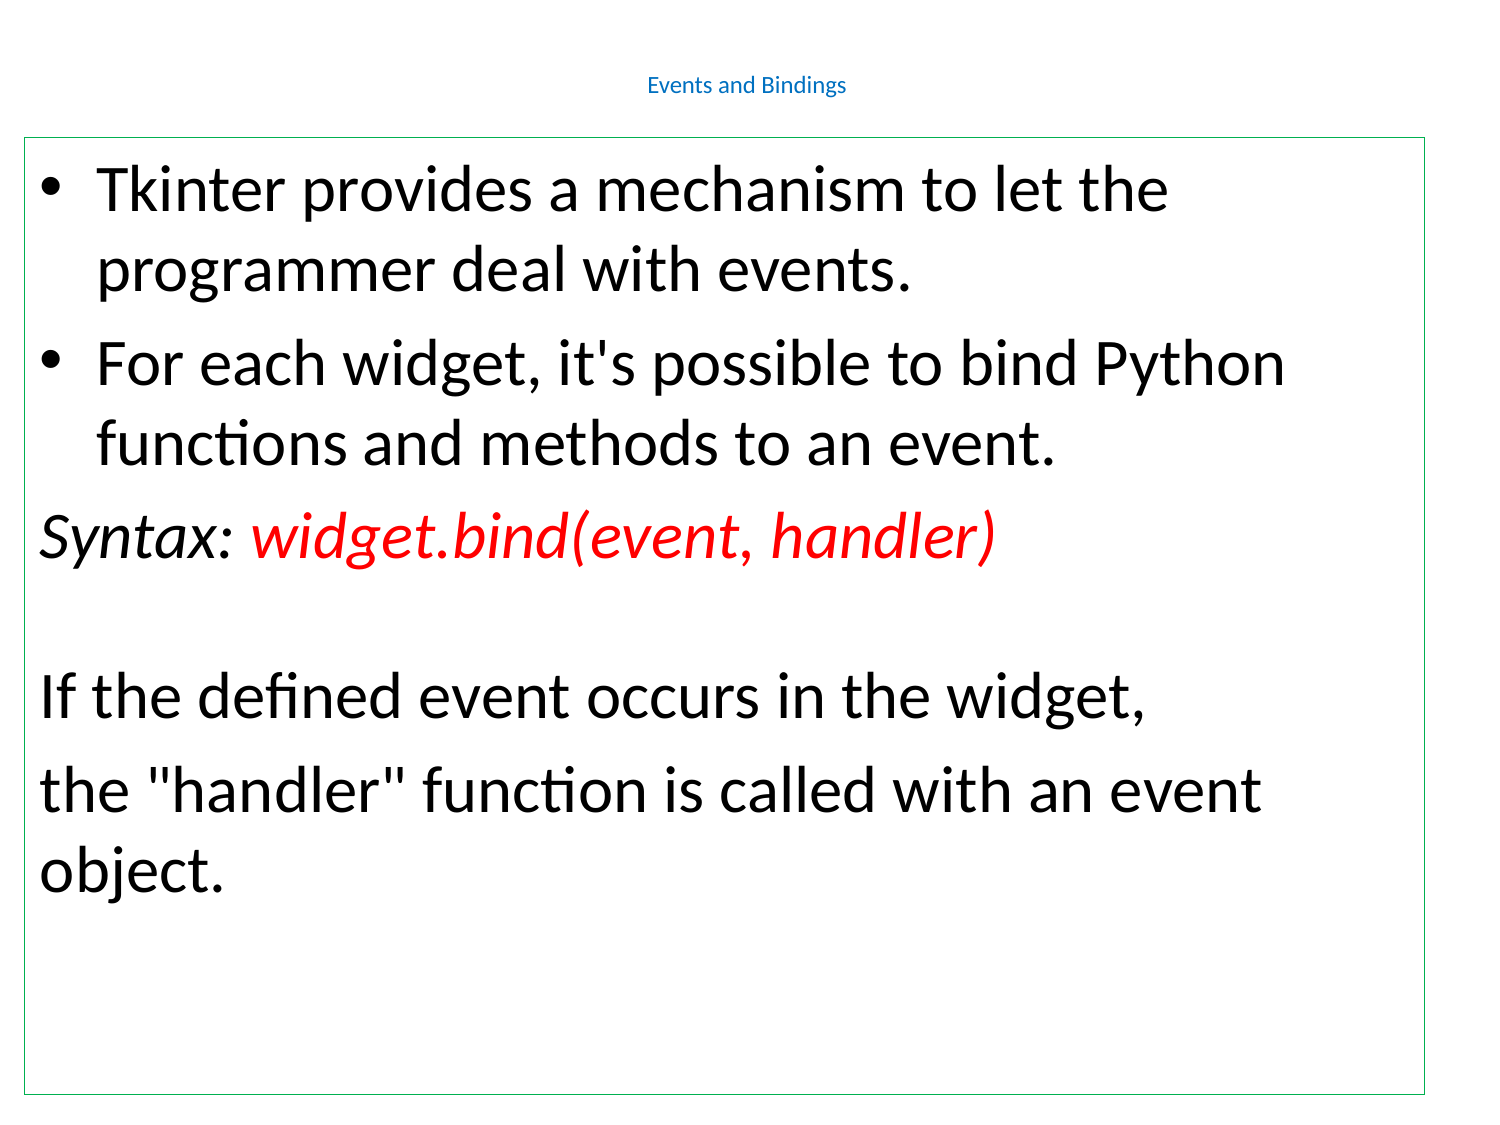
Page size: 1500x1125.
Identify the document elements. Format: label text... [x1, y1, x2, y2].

list Tkinter provides a mechanism to let the programmer deal with events. For each widget, it's possible to bind Python functions and methods to an event. Syntax: widget.bind(event, handler) If the defined event occurs in the widget, the "handler" function is called with an event object. [24, 137, 1425, 1095]
title Events and Bindings [75, 30, 1425, 137]
